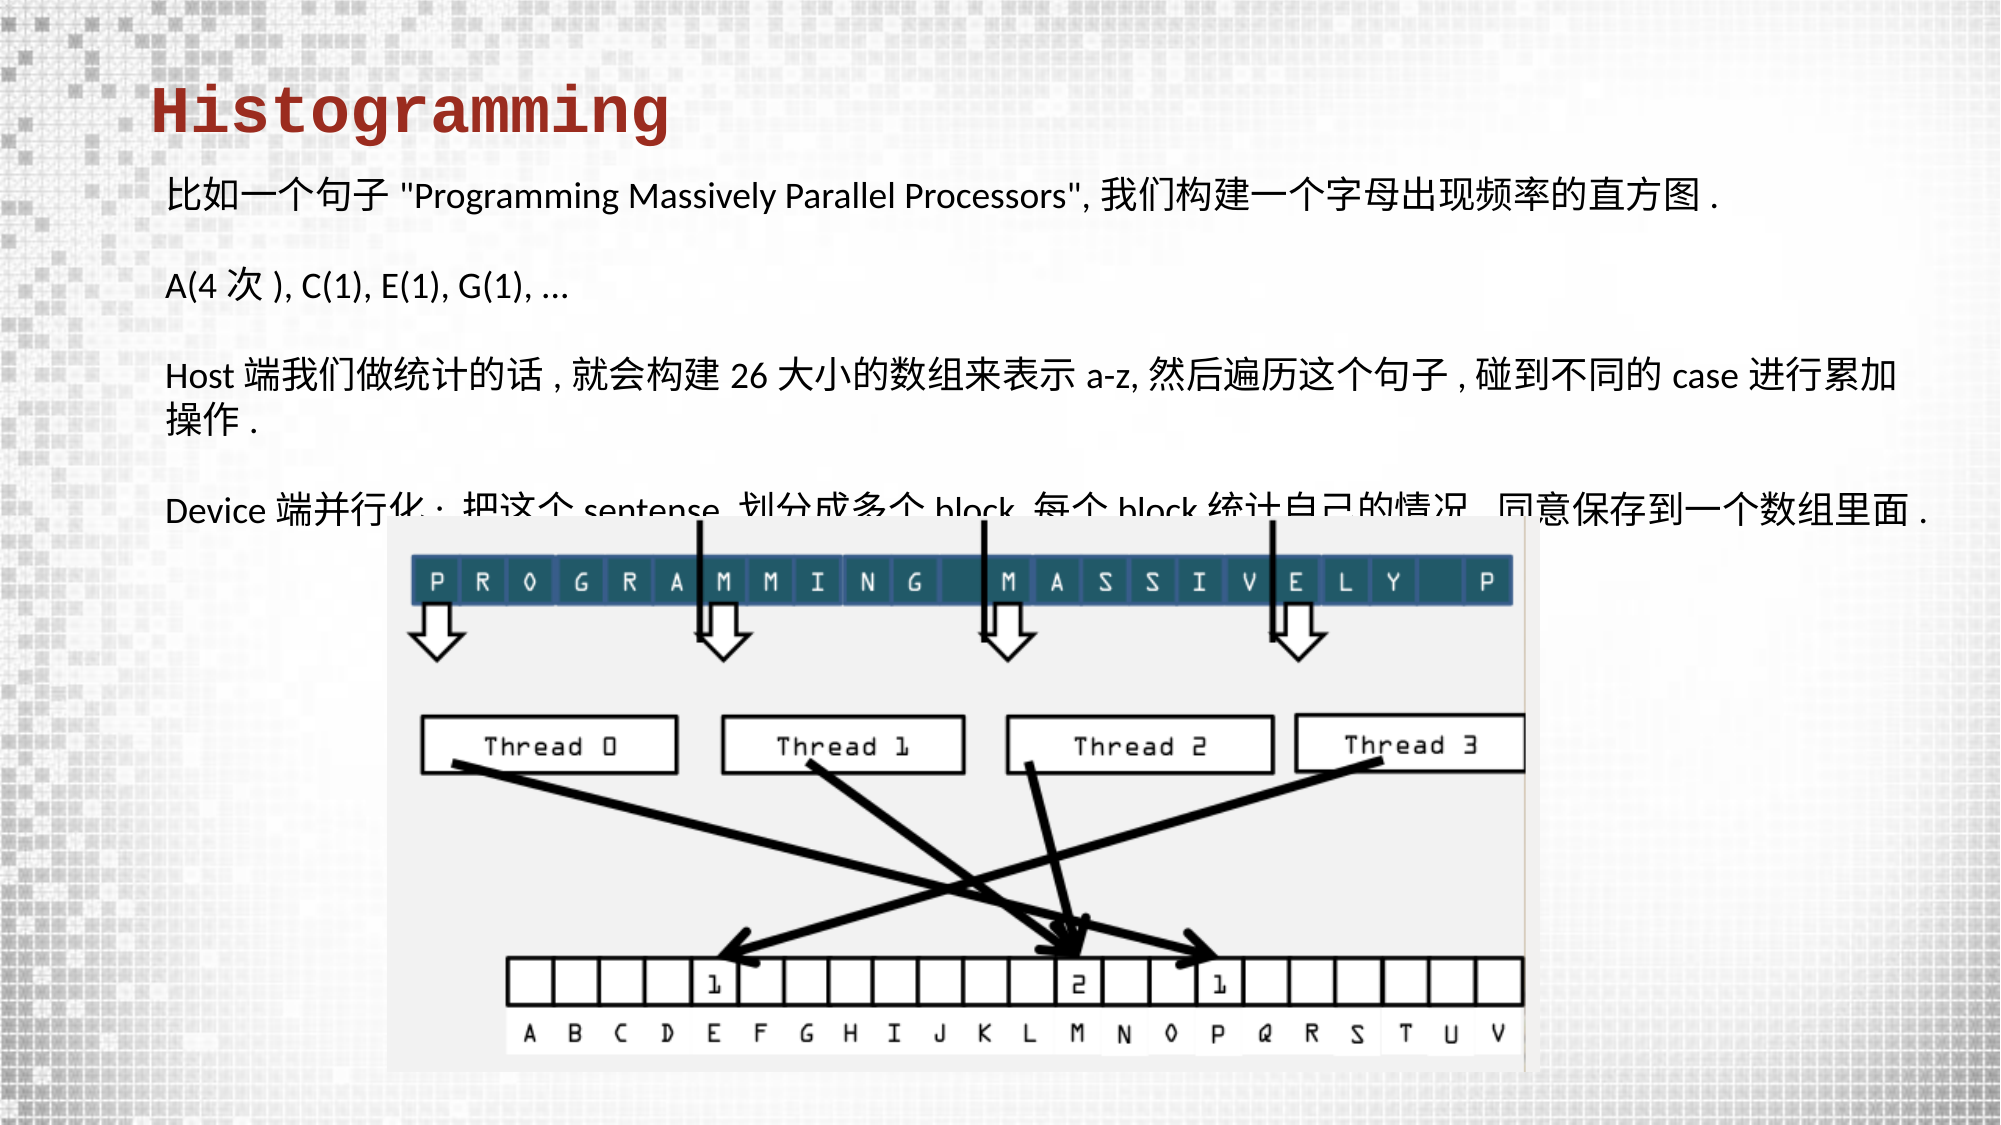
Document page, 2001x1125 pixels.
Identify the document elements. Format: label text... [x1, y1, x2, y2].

picture [0, 0, 2000, 1125]
text_box 比如一个句子"Programming Massively Parallel Processors",我们构建一个字母出现频率的直方图. A(4次), C(1), E(1), G(1), ... Host端我们做统计的话,就会构建26大小的数组来表示a-z,然后遍历这个句子,碰到不同的case进行累加操作. Device端并行化: 把这个sentense 划分成多个block,每个block统计自己的情况,同意保存到一个数组里面. [150, 163, 1925, 538]
title Histogramming [150, 66, 1850, 147]
